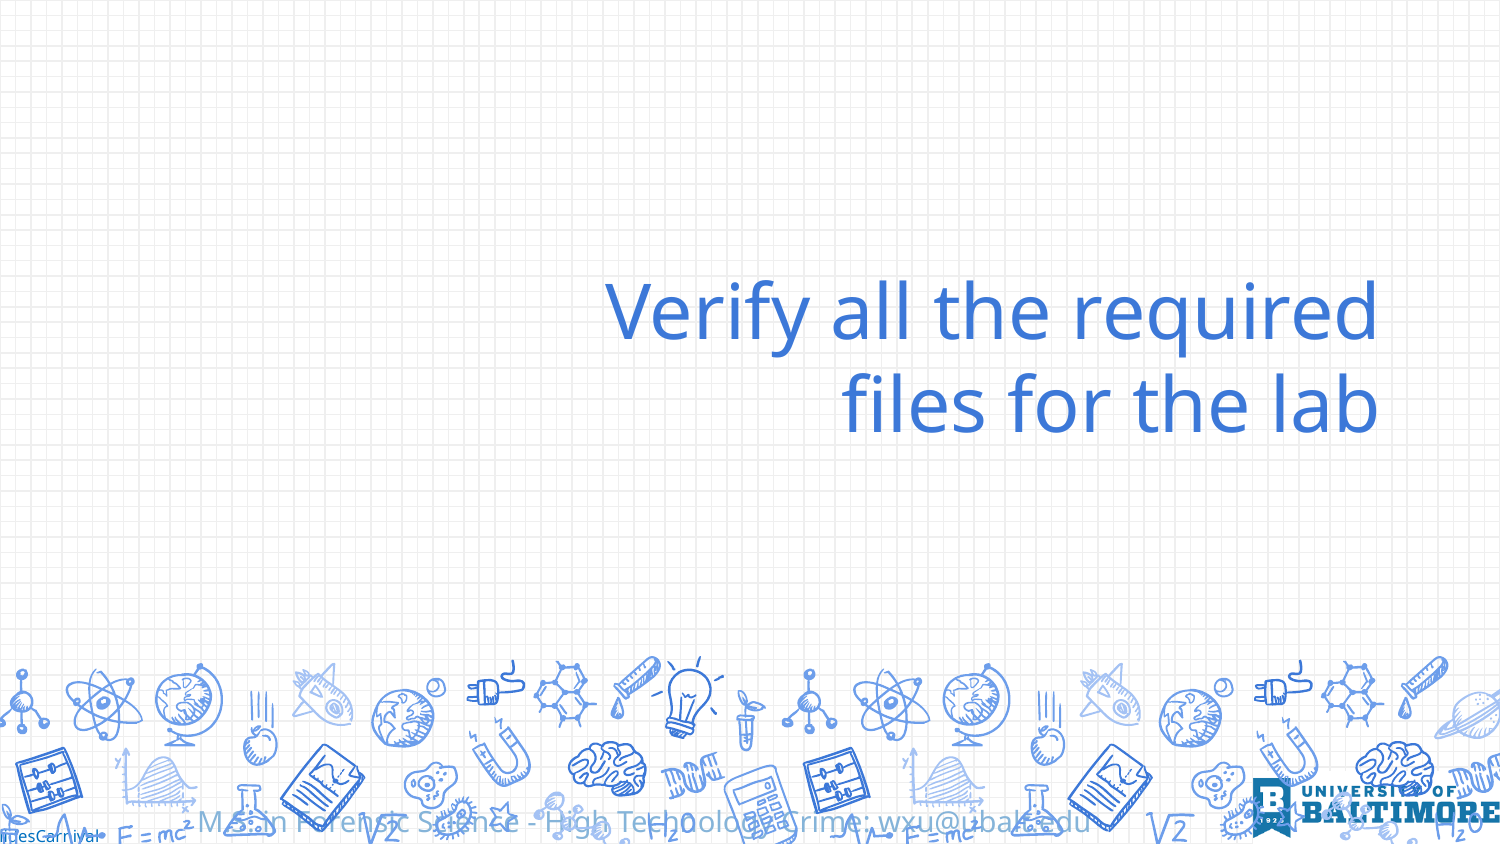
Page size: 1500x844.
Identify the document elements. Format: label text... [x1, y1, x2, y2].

title Verify all the required files for the lab [526, 272, 1397, 463]
picture [1253, 804, 1257, 821]
picture [1342, 796, 1349, 806]
picture [1354, 819, 1361, 827]
picture [1382, 771, 1399, 783]
picture [1394, 771, 1431, 791]
picture [1423, 777, 1429, 784]
picture [1363, 771, 1393, 785]
picture [1283, 771, 1308, 783]
picture [1481, 771, 1489, 788]
picture [1388, 823, 1396, 835]
picture [1479, 779, 1483, 790]
picture [1253, 771, 1500, 844]
picture [1471, 771, 1479, 786]
picture [1282, 807, 1299, 827]
